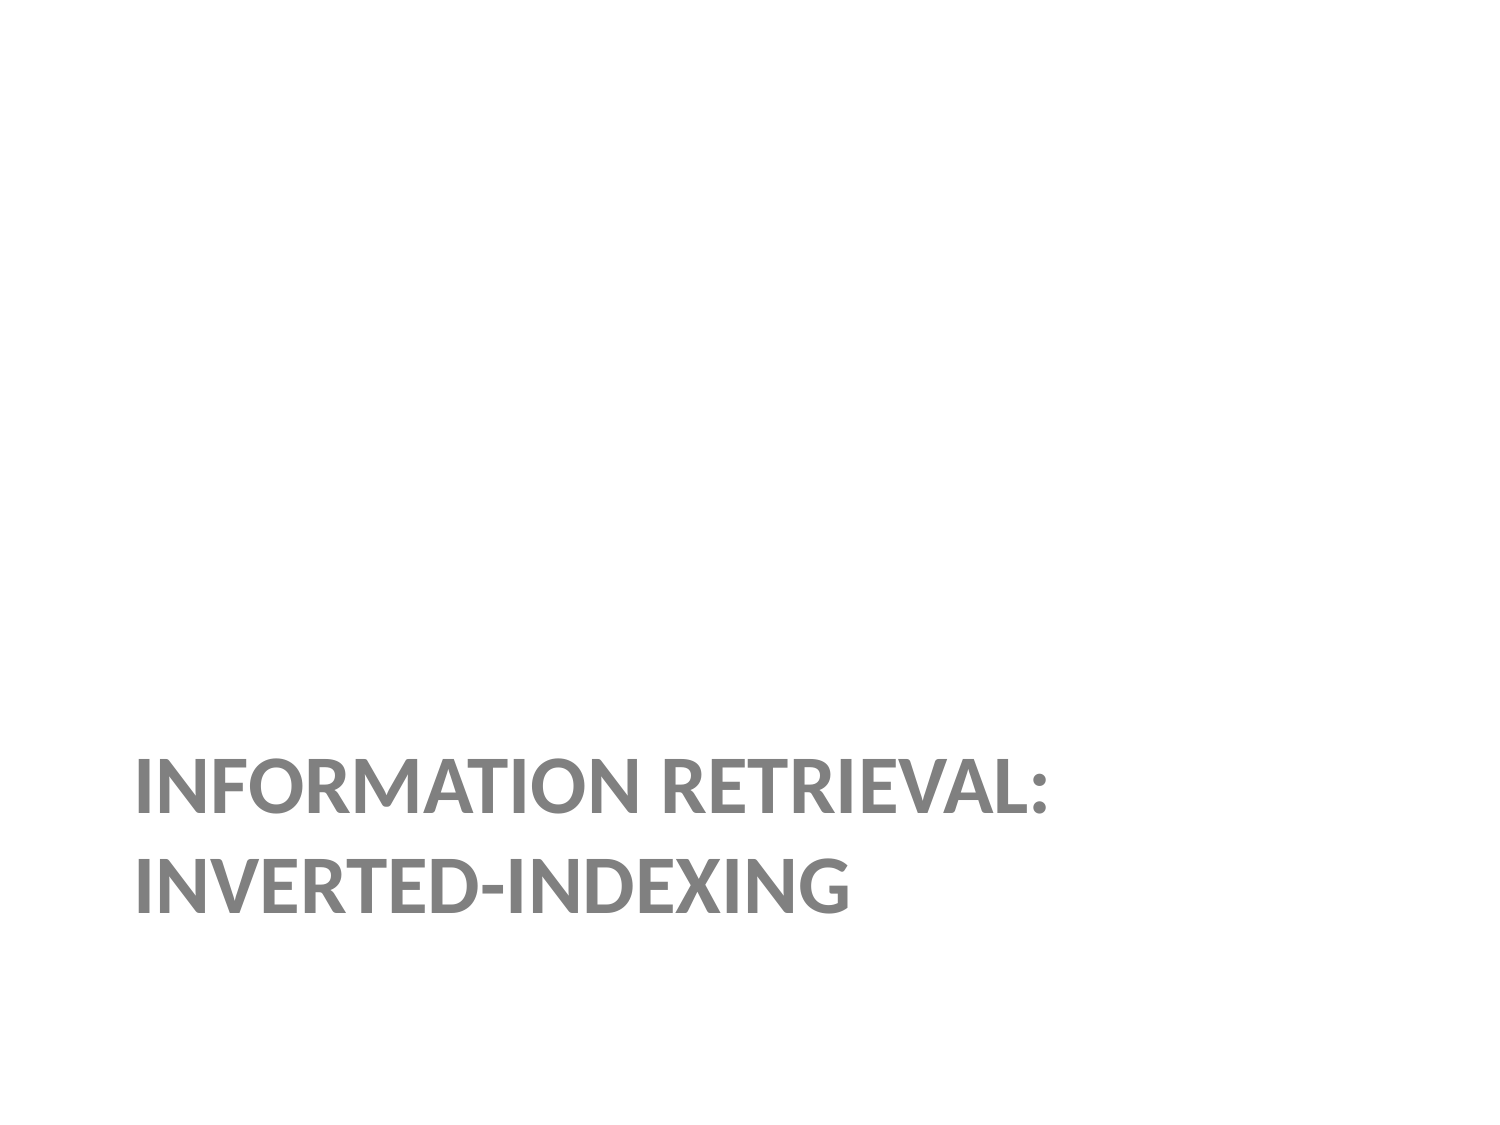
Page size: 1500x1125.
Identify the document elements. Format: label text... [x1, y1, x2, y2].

title INFORMATION RETRIEVAL: INVERTED-INDEXING [118, 722, 1394, 947]
